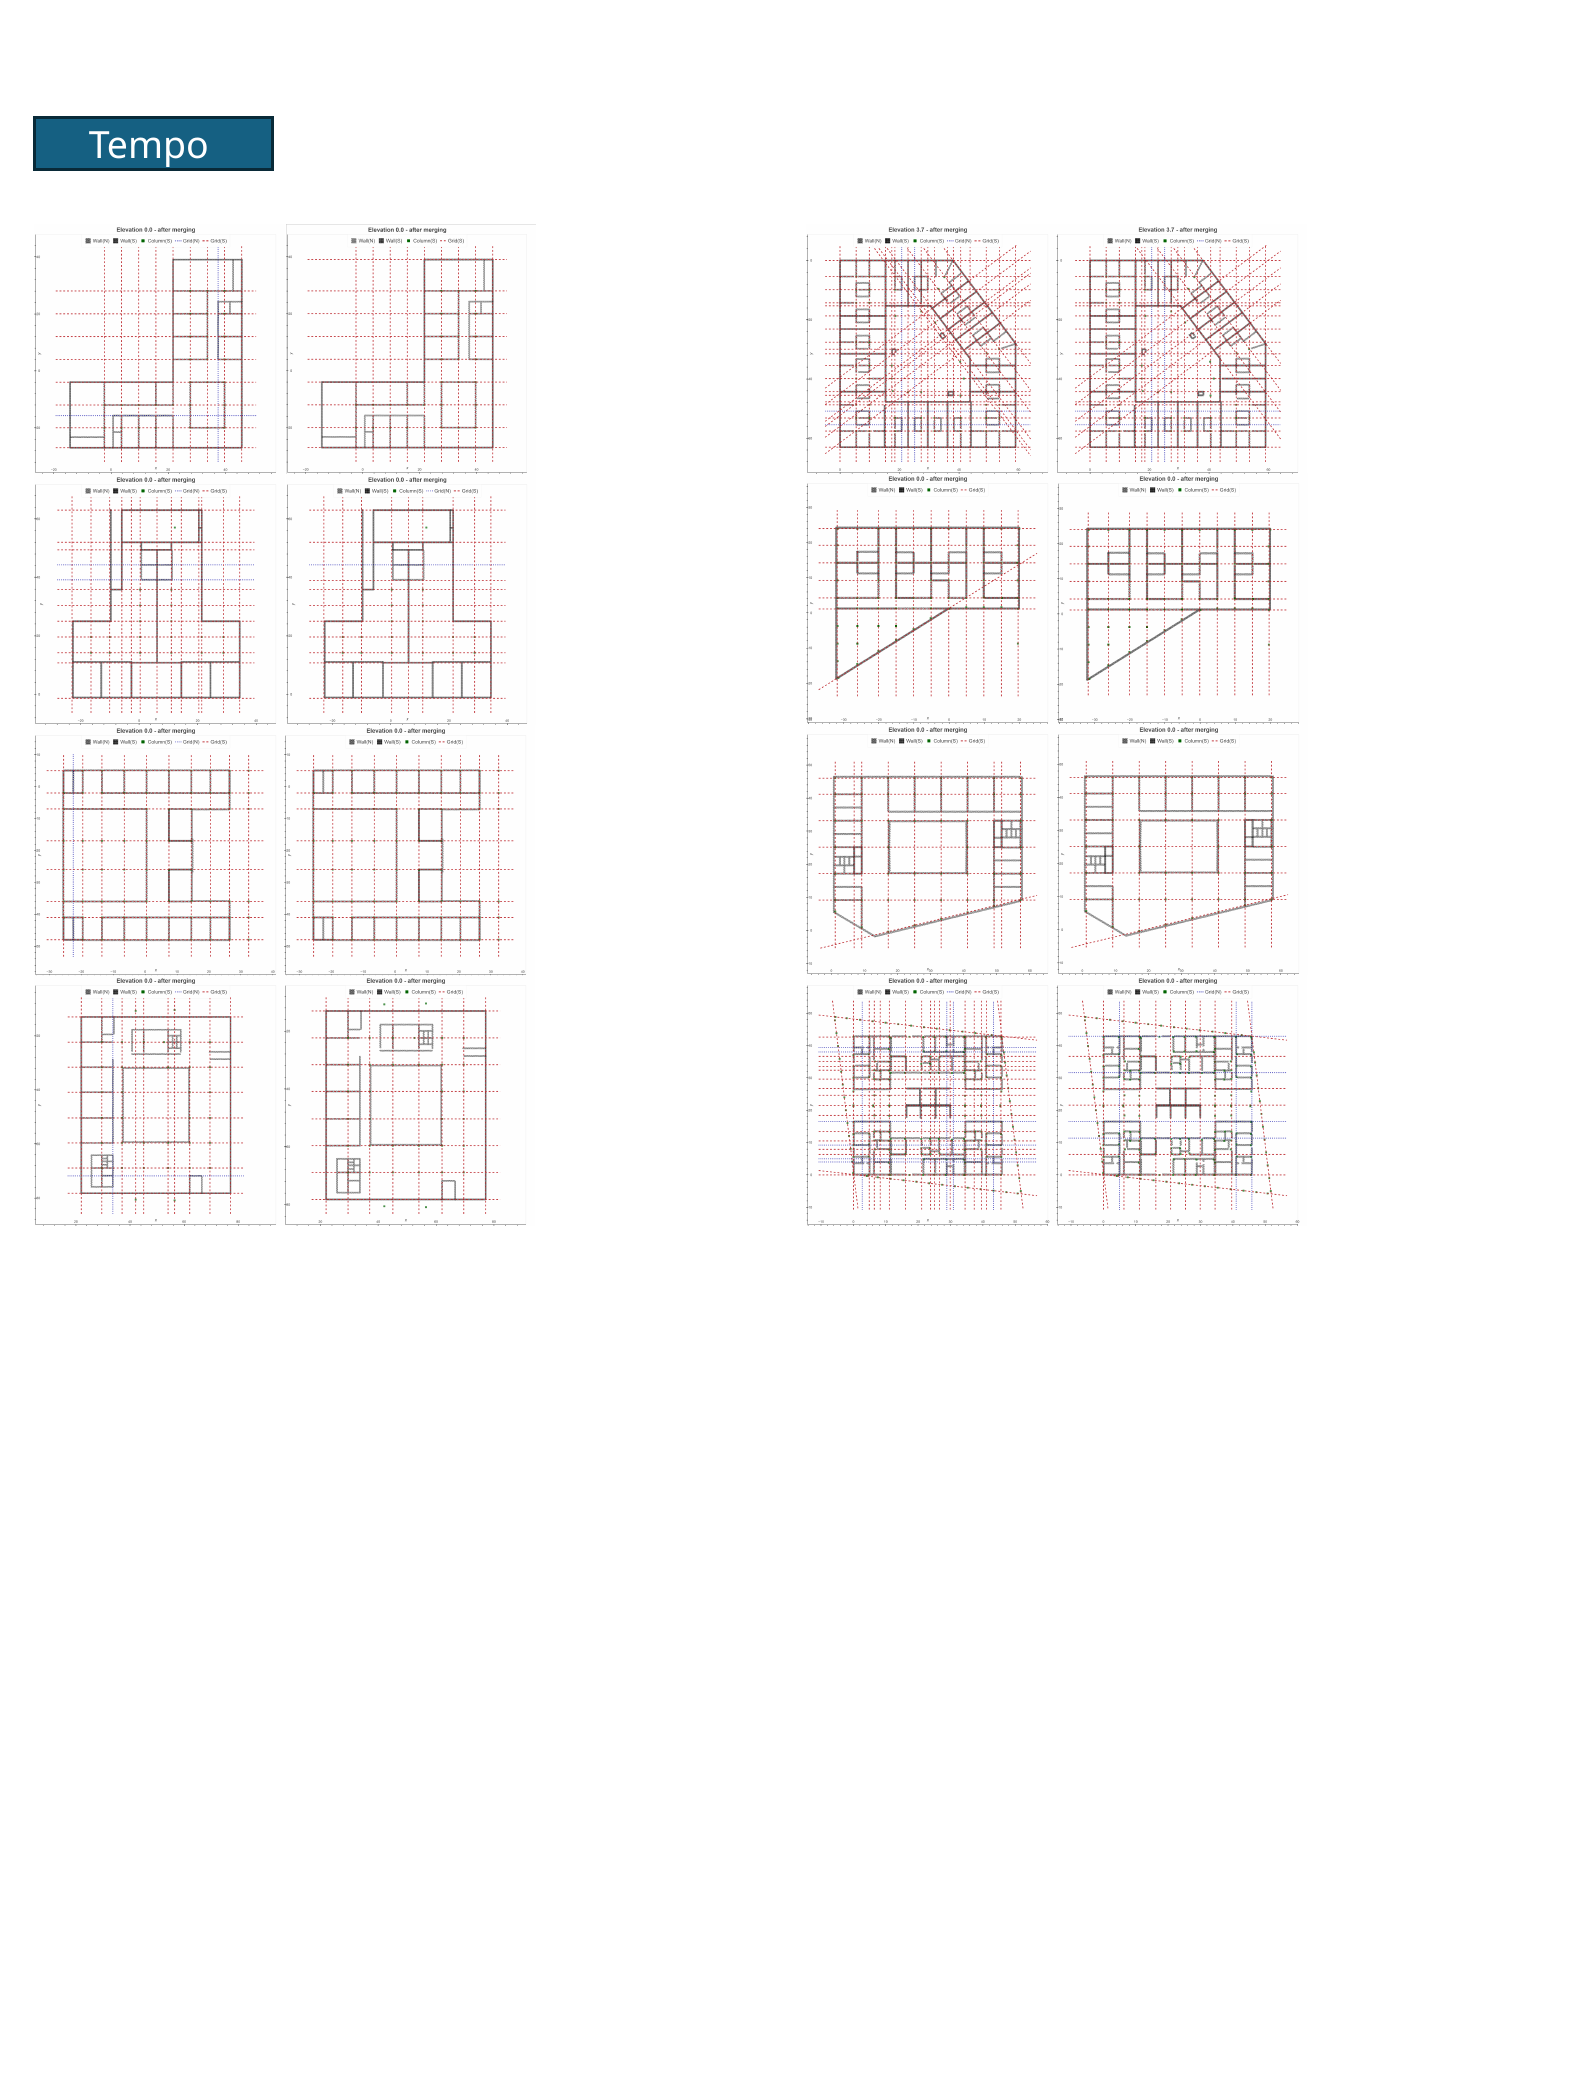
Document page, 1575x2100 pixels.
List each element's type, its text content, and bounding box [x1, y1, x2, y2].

picture [805, 223, 1309, 1226]
text_box Tempo [33, 116, 274, 171]
picture [34, 223, 537, 1226]
